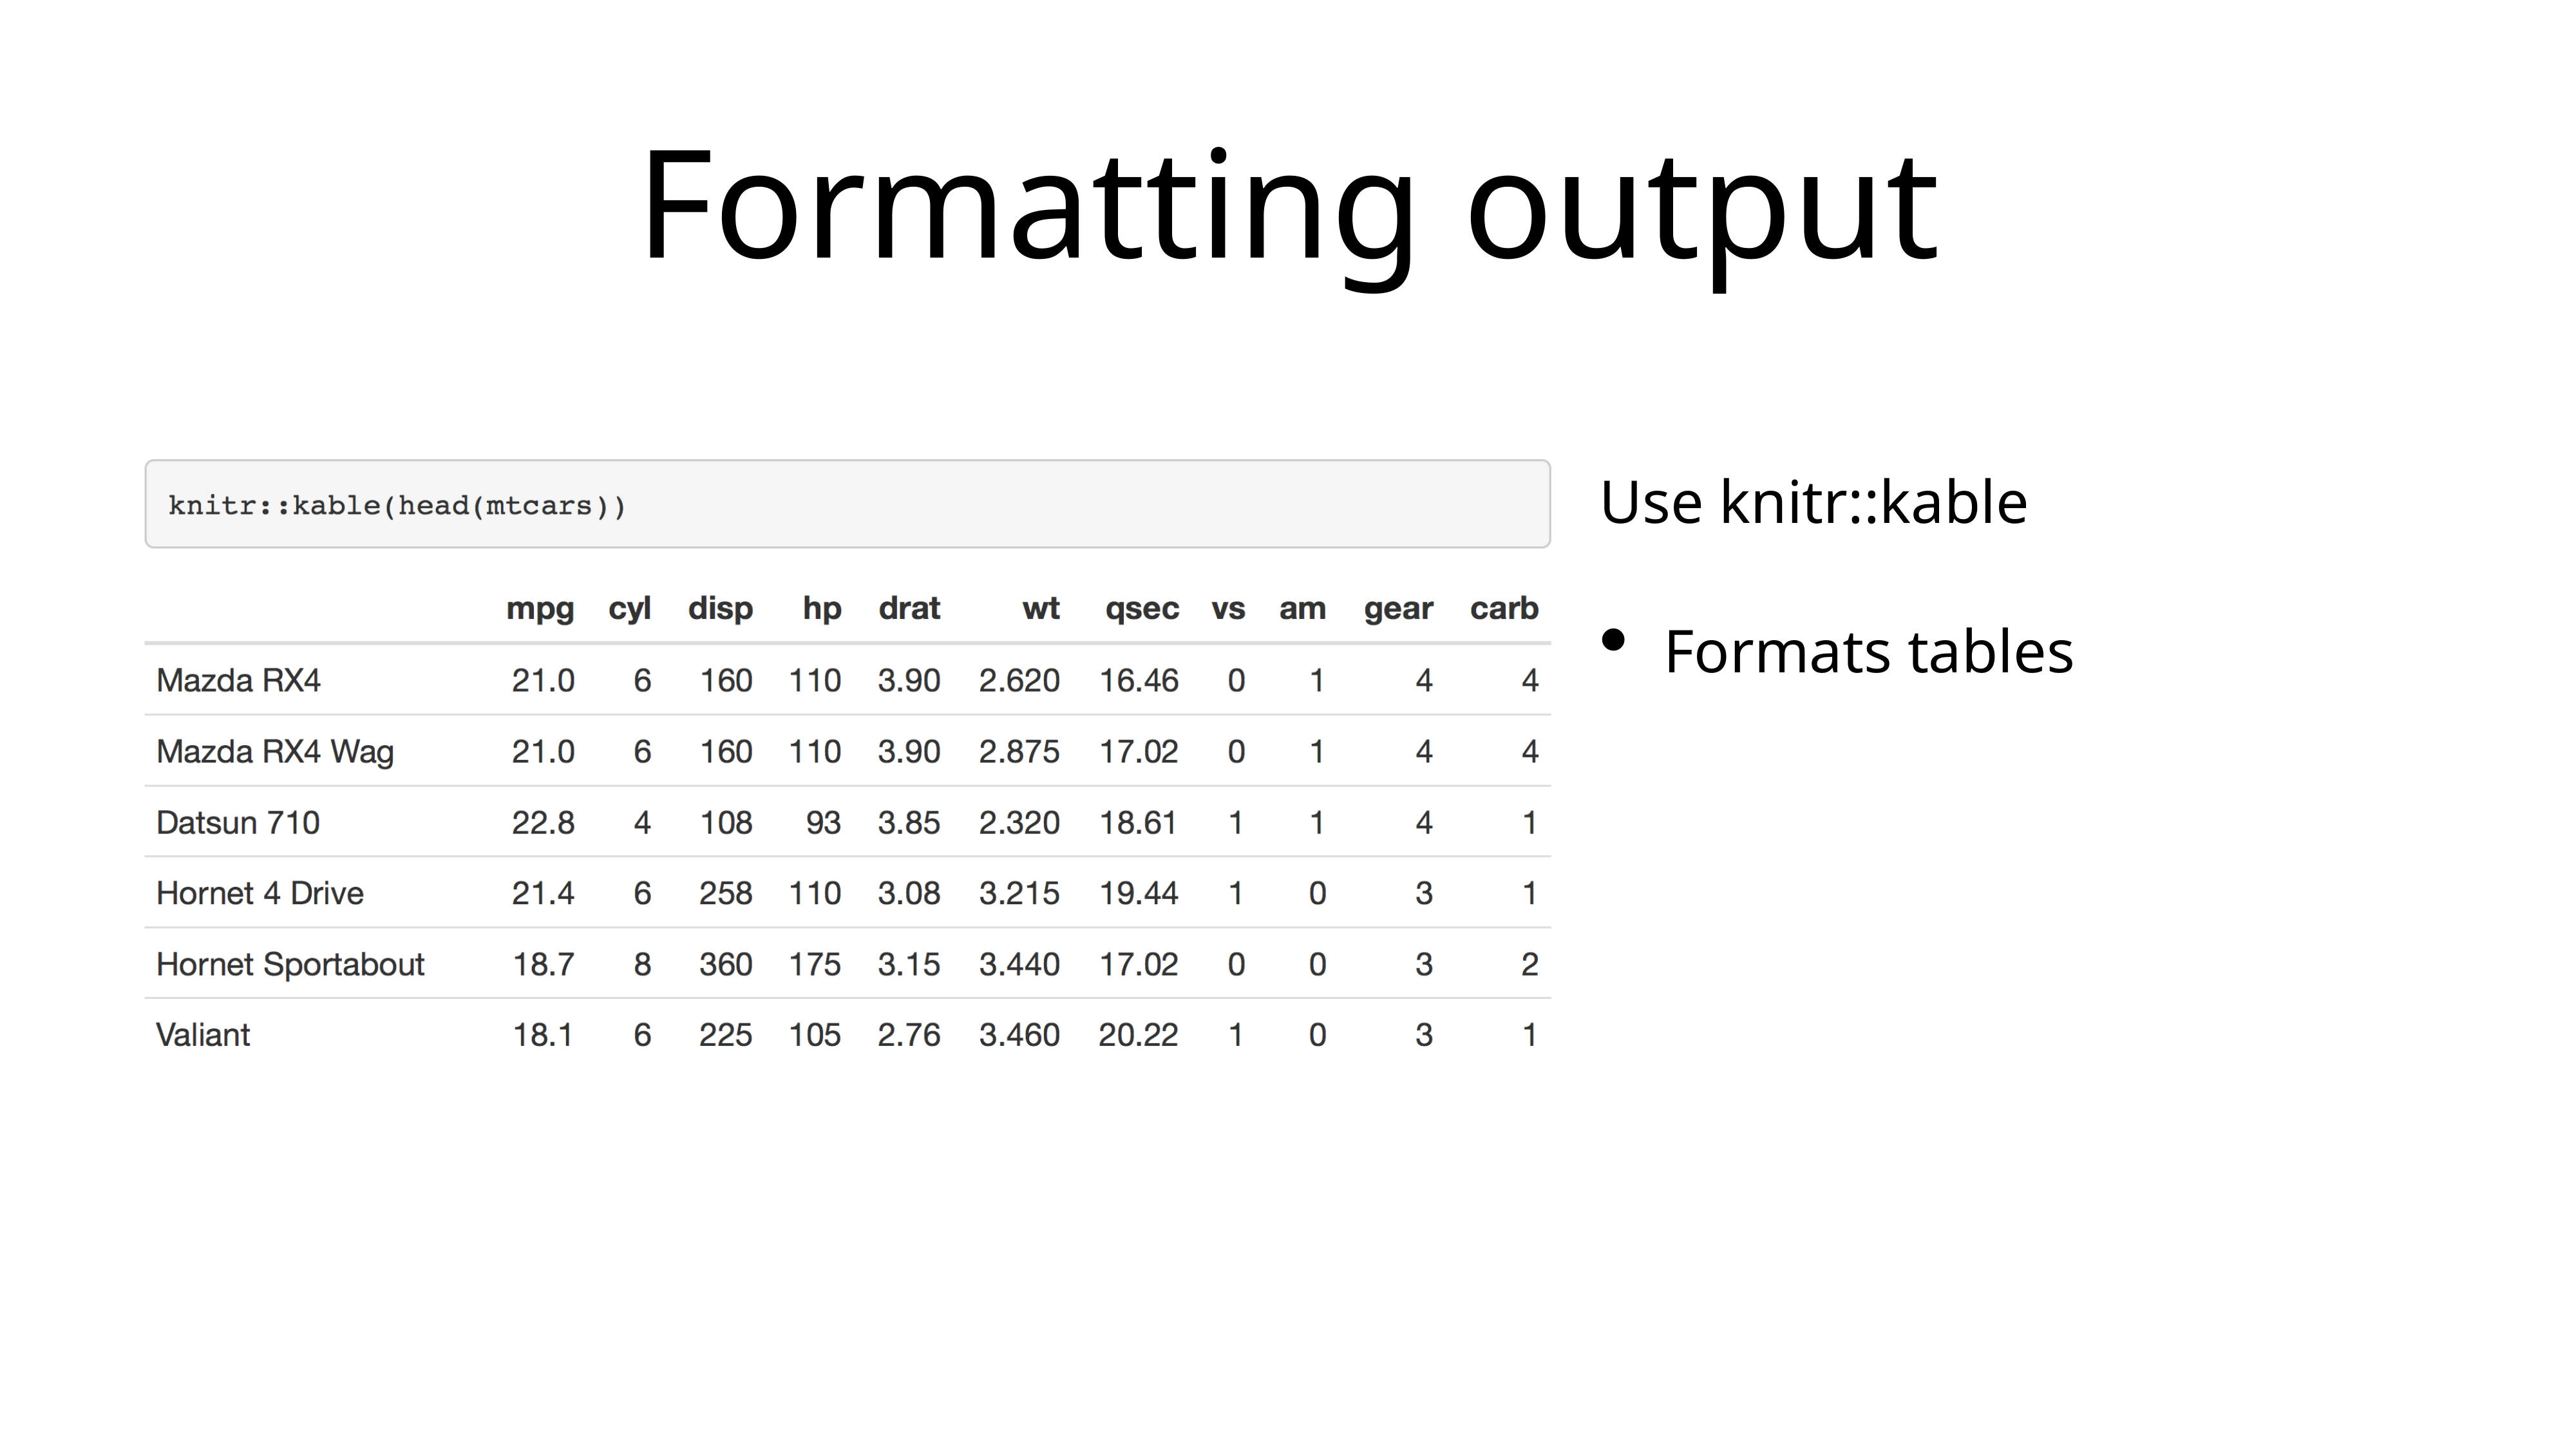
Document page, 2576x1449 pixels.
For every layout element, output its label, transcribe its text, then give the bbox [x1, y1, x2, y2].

text_box Use knitr::kable Formats tables [1591, 456, 2083, 692]
title Formatting output [463, 37, 2113, 359]
picture [135, 442, 1570, 1092]
